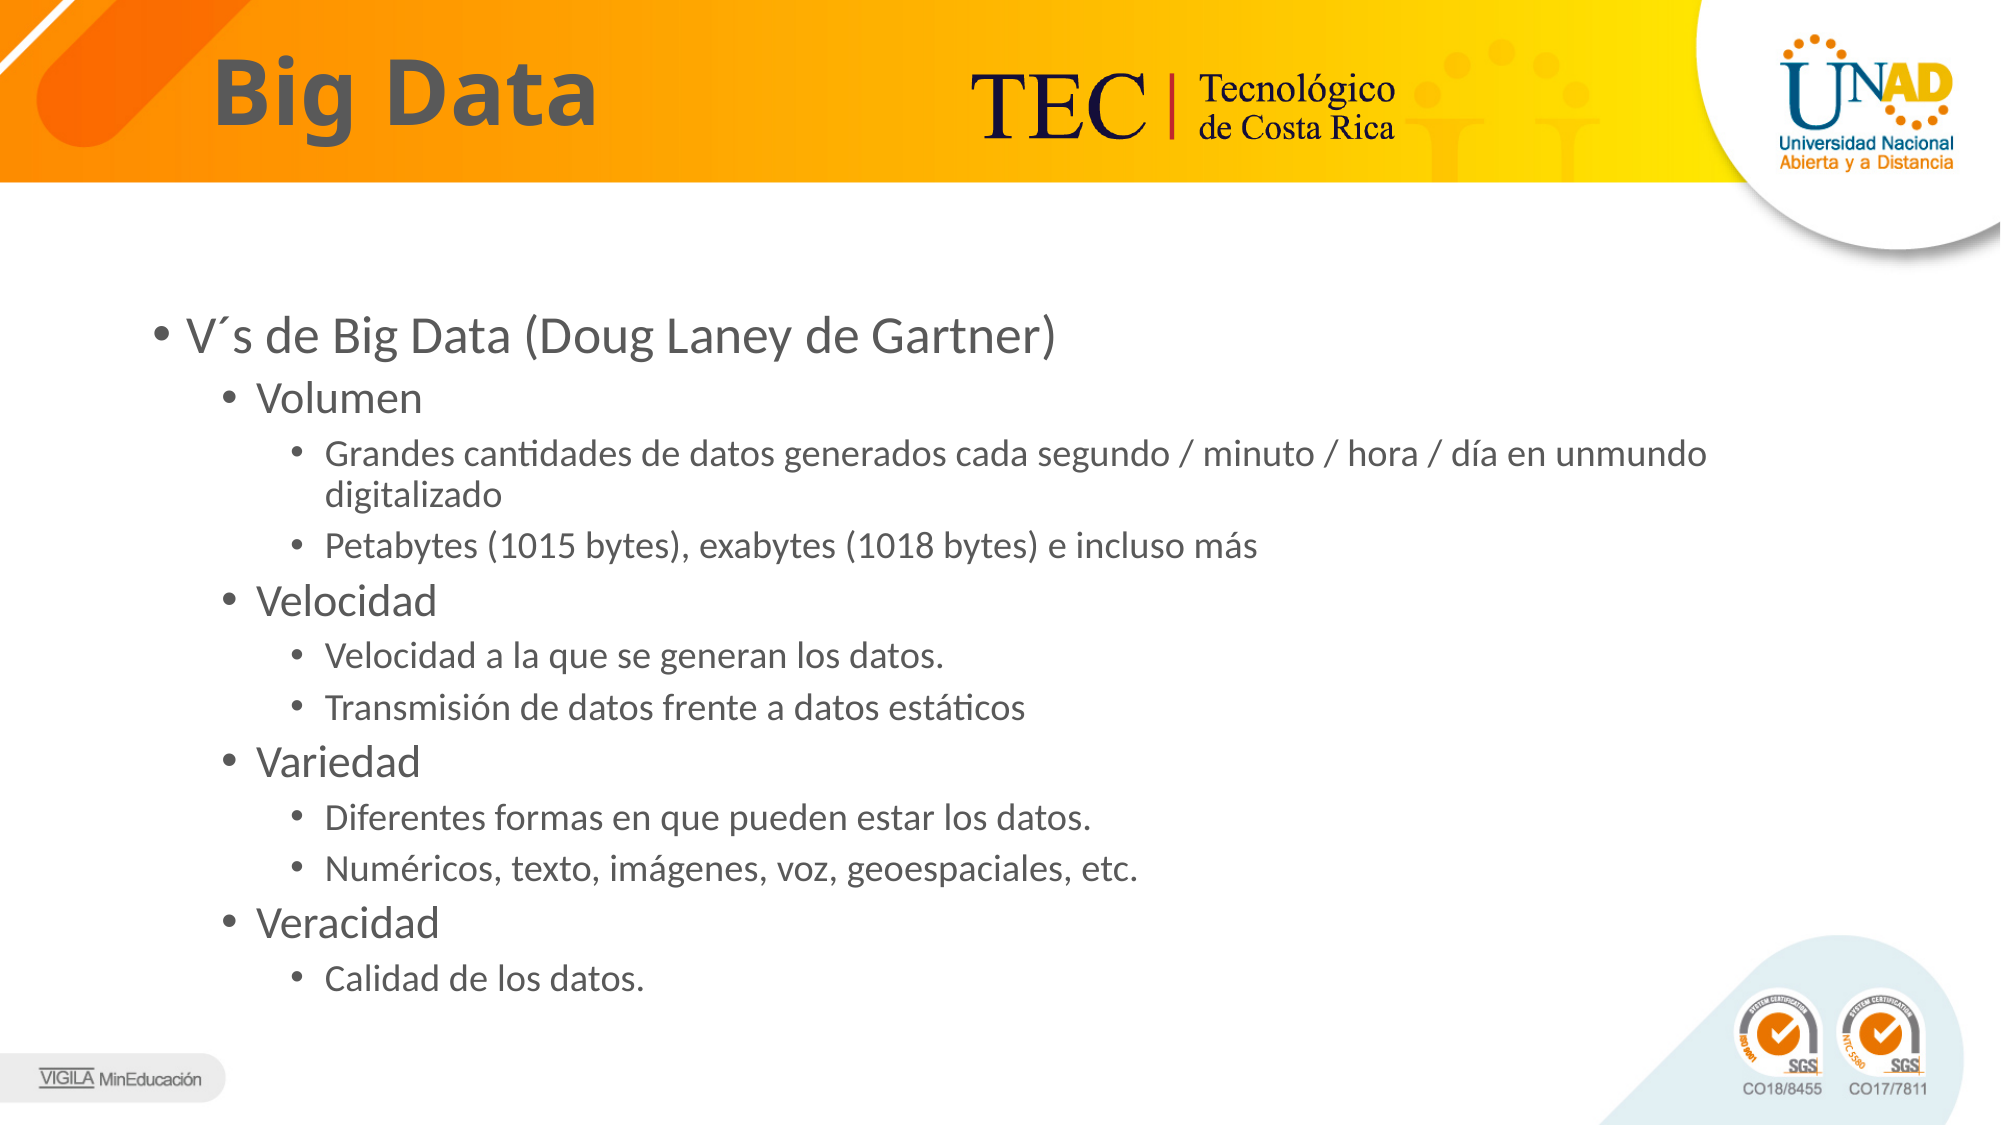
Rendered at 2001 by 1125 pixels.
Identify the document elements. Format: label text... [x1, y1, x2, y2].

picture [0, 0, 2001, 1125]
title Big Data [1409, 0, 1921, 205]
list V´s de Big Data (Doug Laney de Gartner) Volumen Grandes cantidades de datos generados cada segundo / minuto / hora / día en unmundo digitalizado Petabytes (1015 bytes), exabytes (1018 bytes) e incluso más Velocidad Velocidad a la que se generan los datos. Transmisión de datos frente a datos estáticos Variedad Diferentes formas en que pueden estar los datos. Numéricos, texto, imágenes, voz, geoespaciales, etc. Veracidad Calidad de los datos. [137, 299, 1863, 1014]
title Big Data [195, 0, 956, 205]
